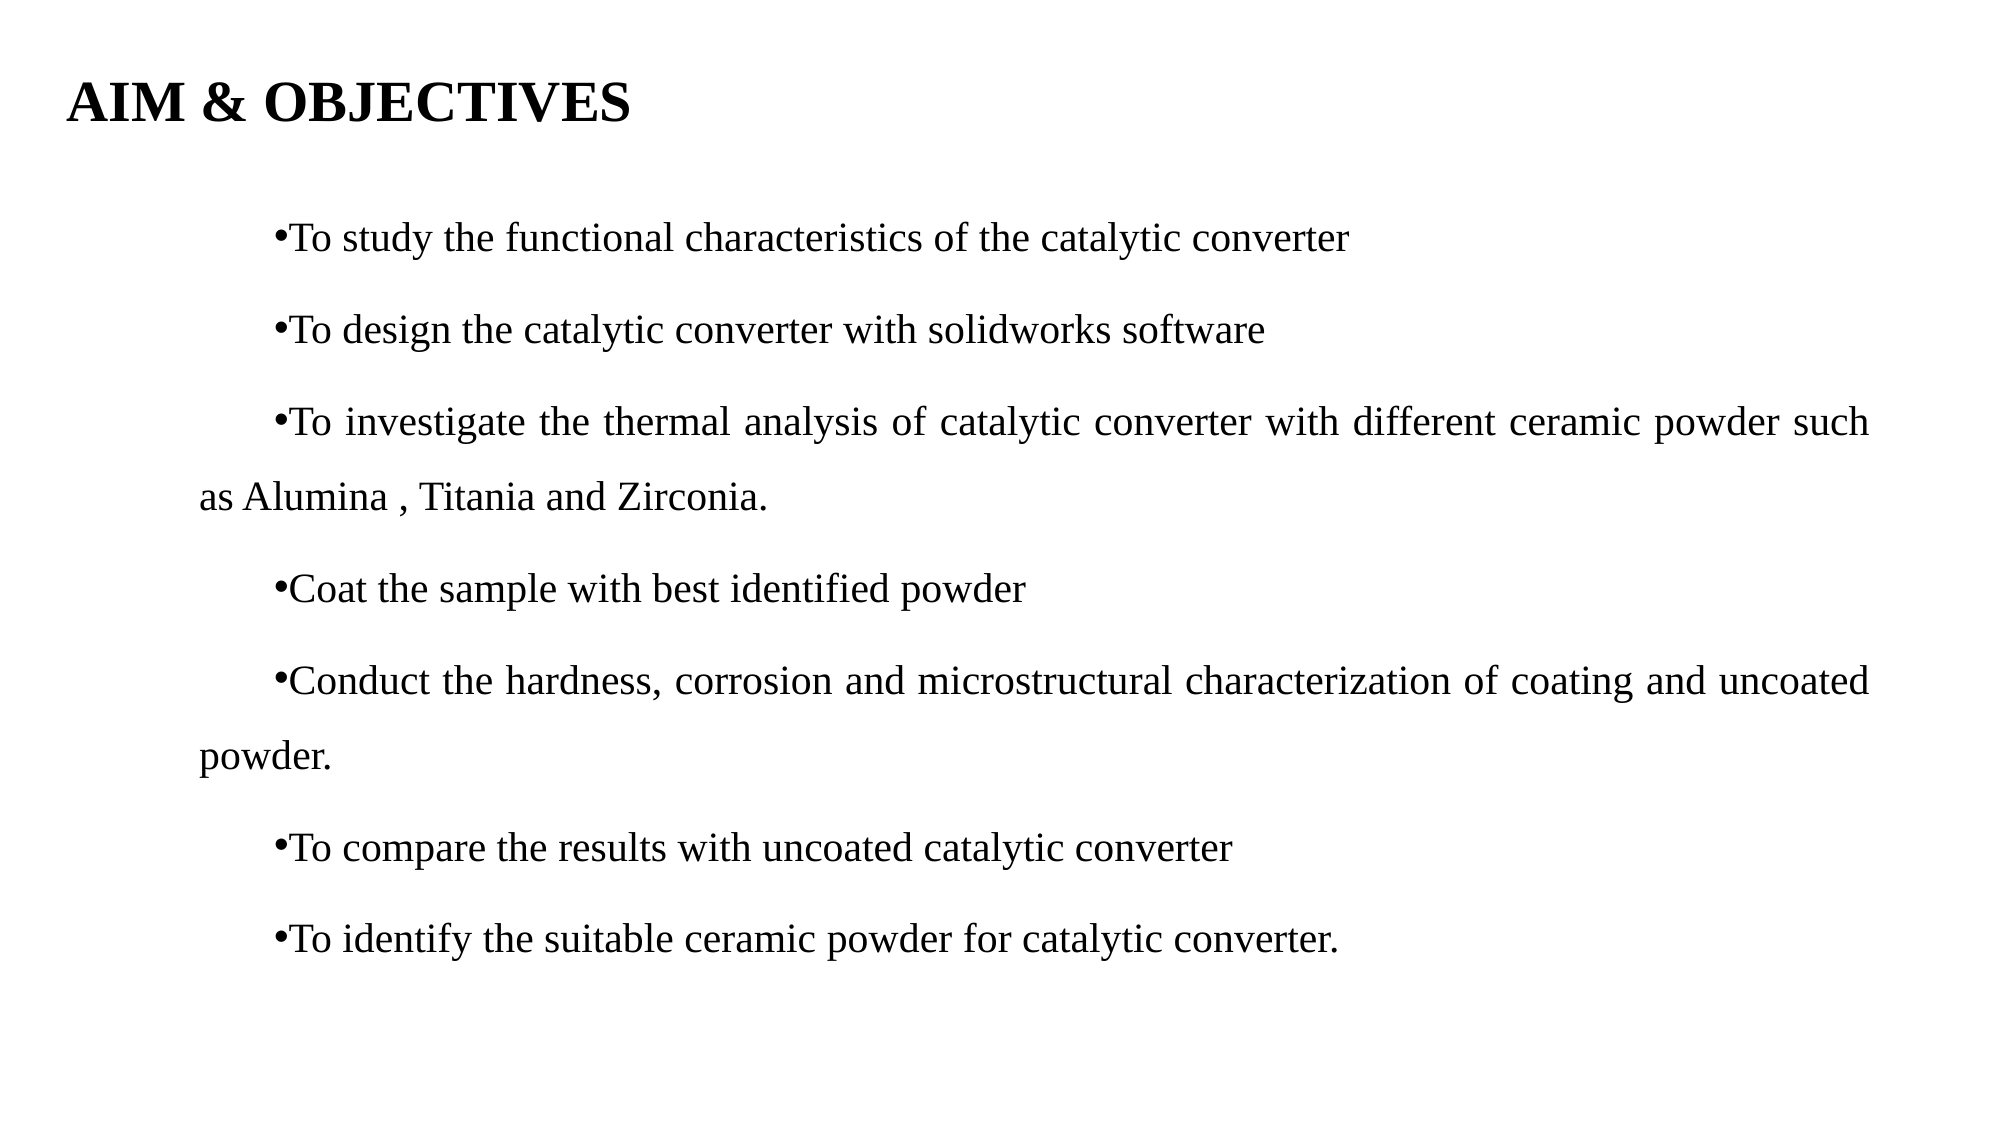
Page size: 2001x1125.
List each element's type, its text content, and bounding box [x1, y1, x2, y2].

title AIM & OBJECTIVES [51, 56, 684, 218]
list To study the functional characteristics of the catalytic converter To design the catalytic converter with solidworks software To investigate the thermal analysis of catalytic converter with different ceramic powder such as Alumina , Titania and Zirconia. Coat the sample with best identified powder Conduct the hardness, corrosion and microstructural characterization of coating and uncoated powder. To compare the results with uncoated catalytic converter To identify the suitable ceramic powder for catalytic converter. [113, 177, 1887, 1084]
